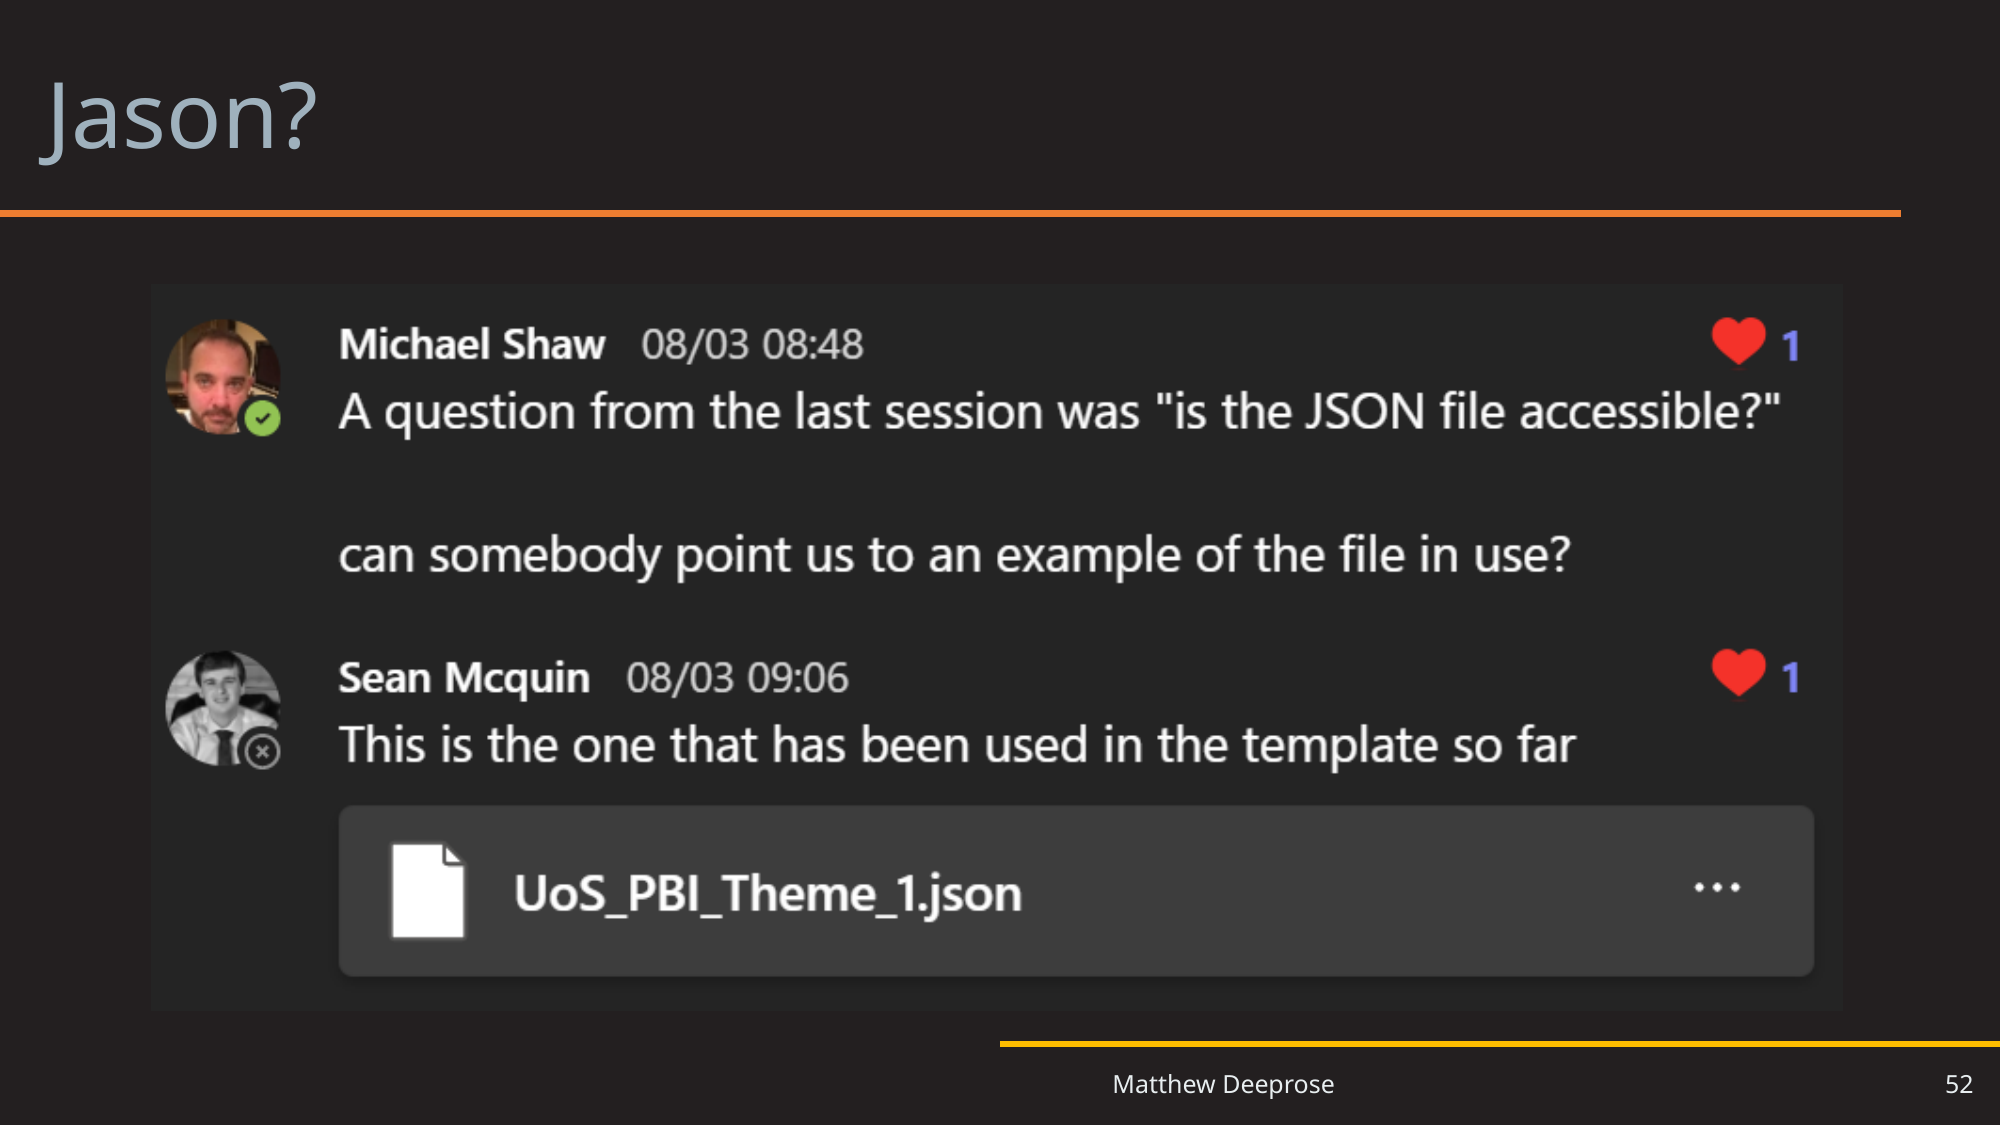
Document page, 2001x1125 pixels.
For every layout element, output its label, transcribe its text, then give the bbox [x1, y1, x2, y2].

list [151, 284, 1843, 1011]
footer Matthew Deeprose [1097, 1055, 1803, 1117]
slide_number 52 [1840, 1055, 1989, 1117]
title Jason? [31, 24, 1963, 214]
